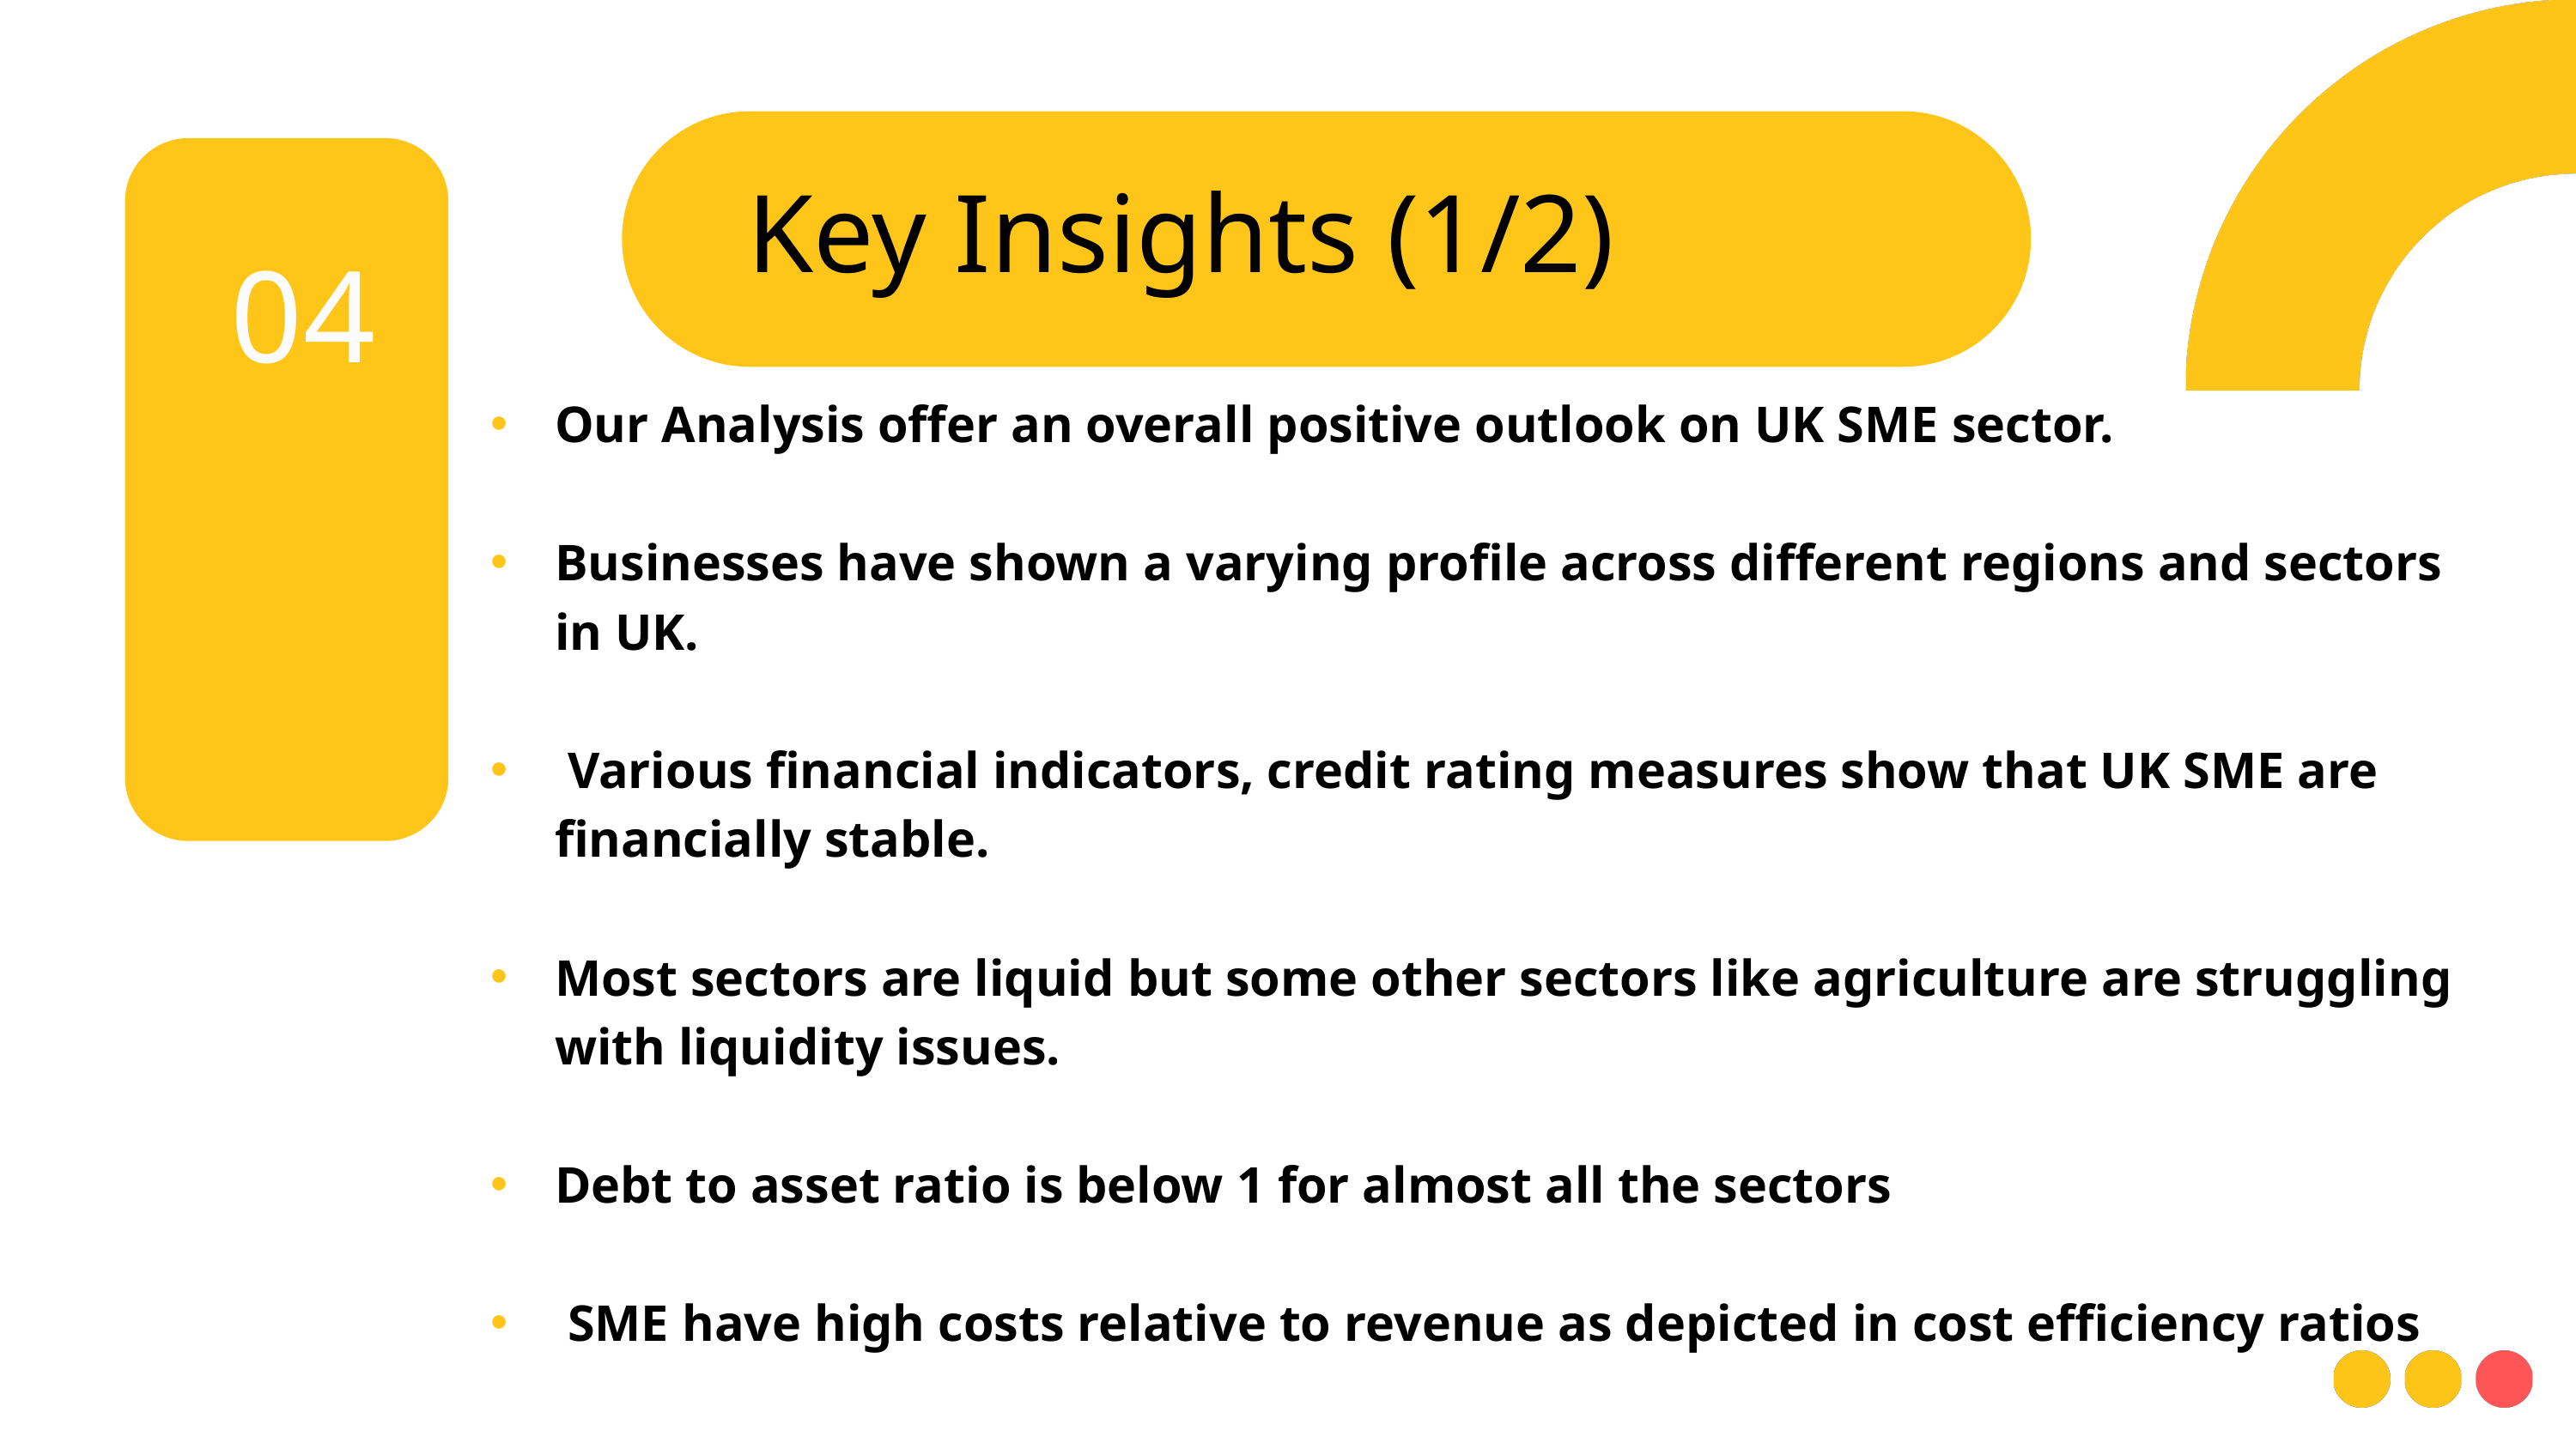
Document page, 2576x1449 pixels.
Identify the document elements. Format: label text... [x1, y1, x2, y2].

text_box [125, 137, 449, 841]
text_box Our Analysis offer an overall positive outlook on UK SME sector. Businesses have shown a varying profile across different regions and sectors in UK. Various financial indicators, credit rating measures show that UK SME are financially stable. Most sectors are liquid but some other sectors like agriculture are struggling with liquidity issues. Debt to asset ratio is below 1 for almost all the sectors SME have high costs relative to revenue as depicted in cost efficiency ratios [448, 383, 2476, 1449]
text_box [2185, 0, 2576, 391]
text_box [622, 111, 2032, 367]
text_box [2476, 1350, 2533, 1408]
